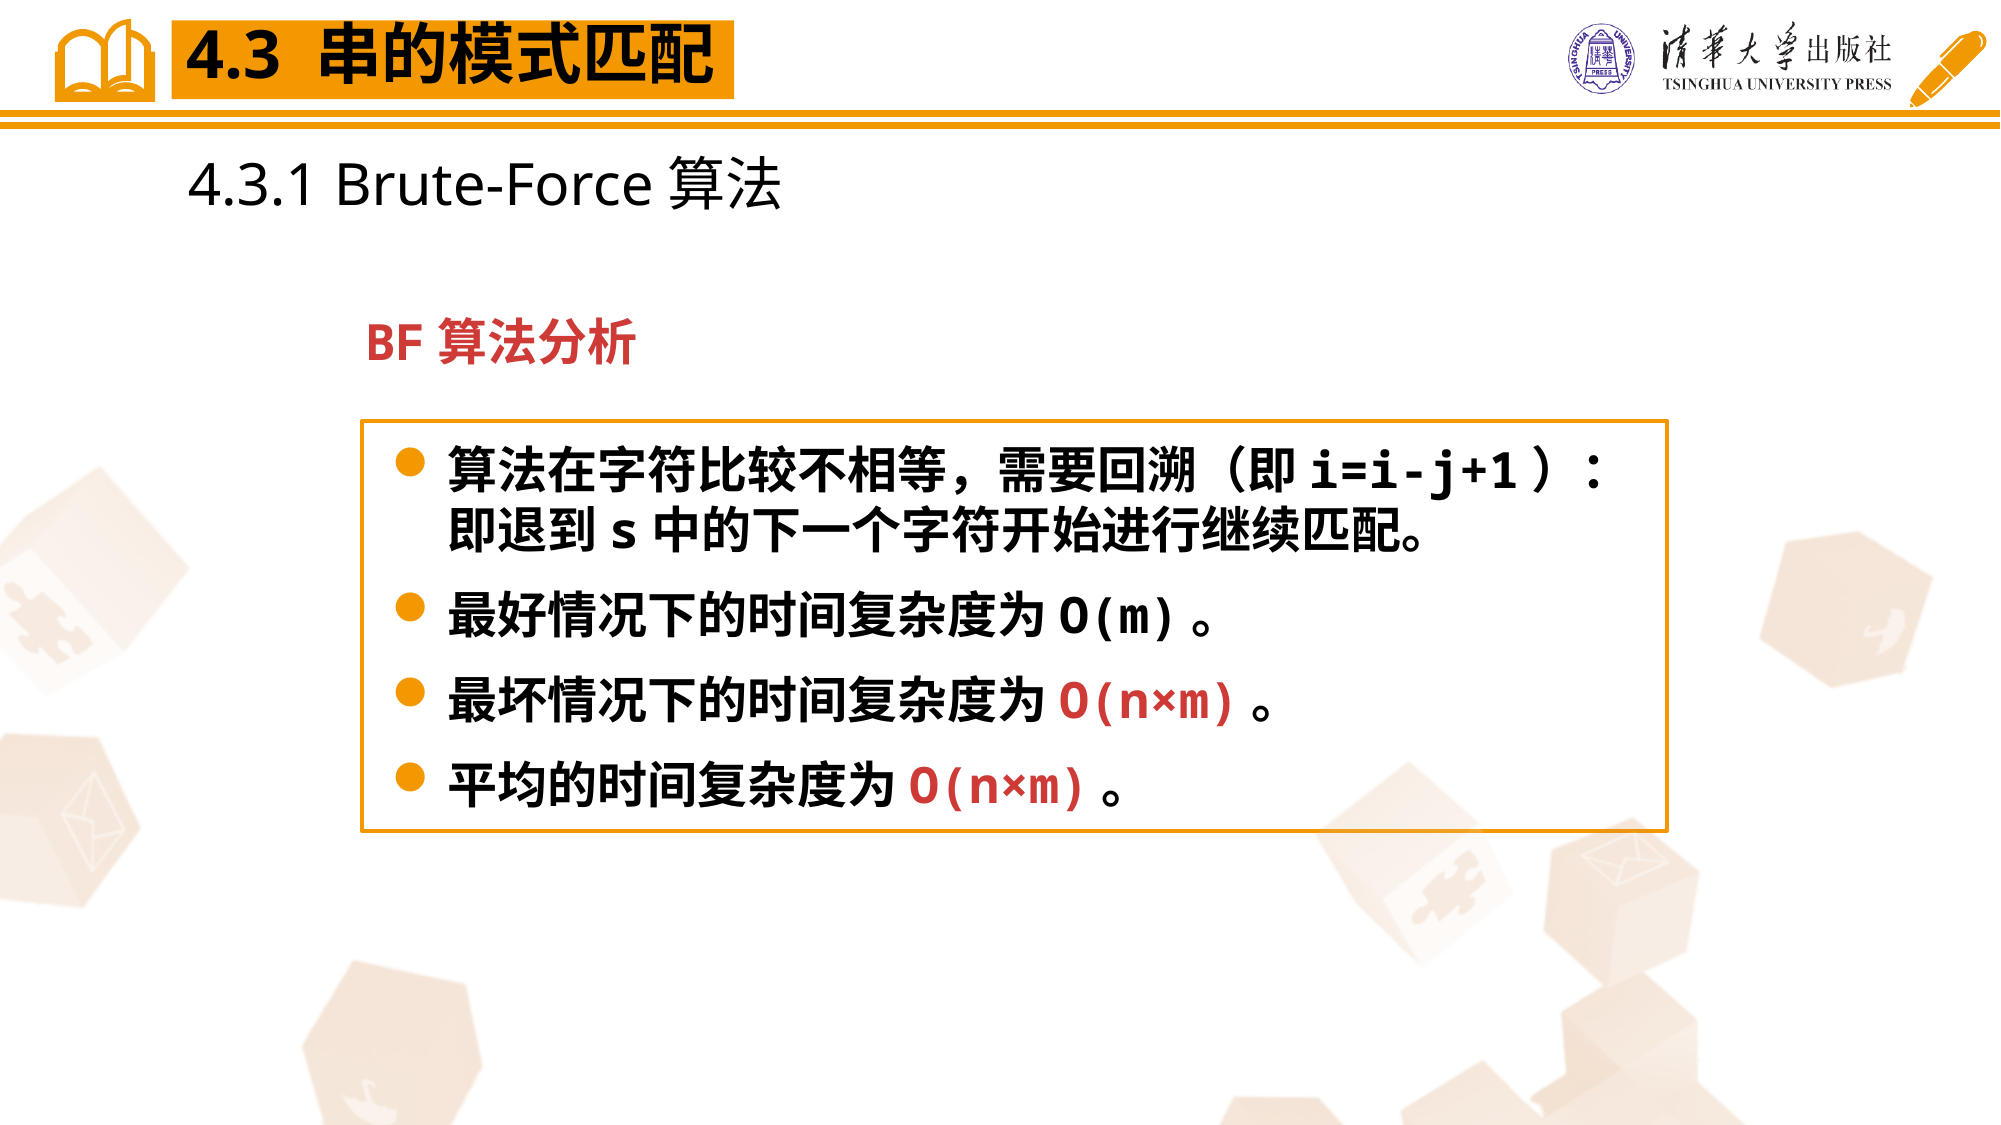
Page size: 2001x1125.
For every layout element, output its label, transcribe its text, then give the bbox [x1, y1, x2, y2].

text_box 算法在字符比较不相等，需要回溯（即i=i-j+1）：即退到s中的下一个字符开始进行继续匹配。 最好情况下的时间复杂度为O(m)。 最坏情况下的时间复杂度为O(n×m)。 平均的时间复杂度为O(n×m)。 [360, 419, 1668, 833]
text_box BF算法分析 [350, 315, 679, 378]
picture [1531, 0, 1973, 149]
text_box 4.3.1 Brute-Force算法 [173, 153, 1213, 225]
text_box 4.3 串的模式匹配 [171, 20, 735, 100]
picture [1936, 78, 1948, 90]
picture [1089, 646, 2000, 1125]
